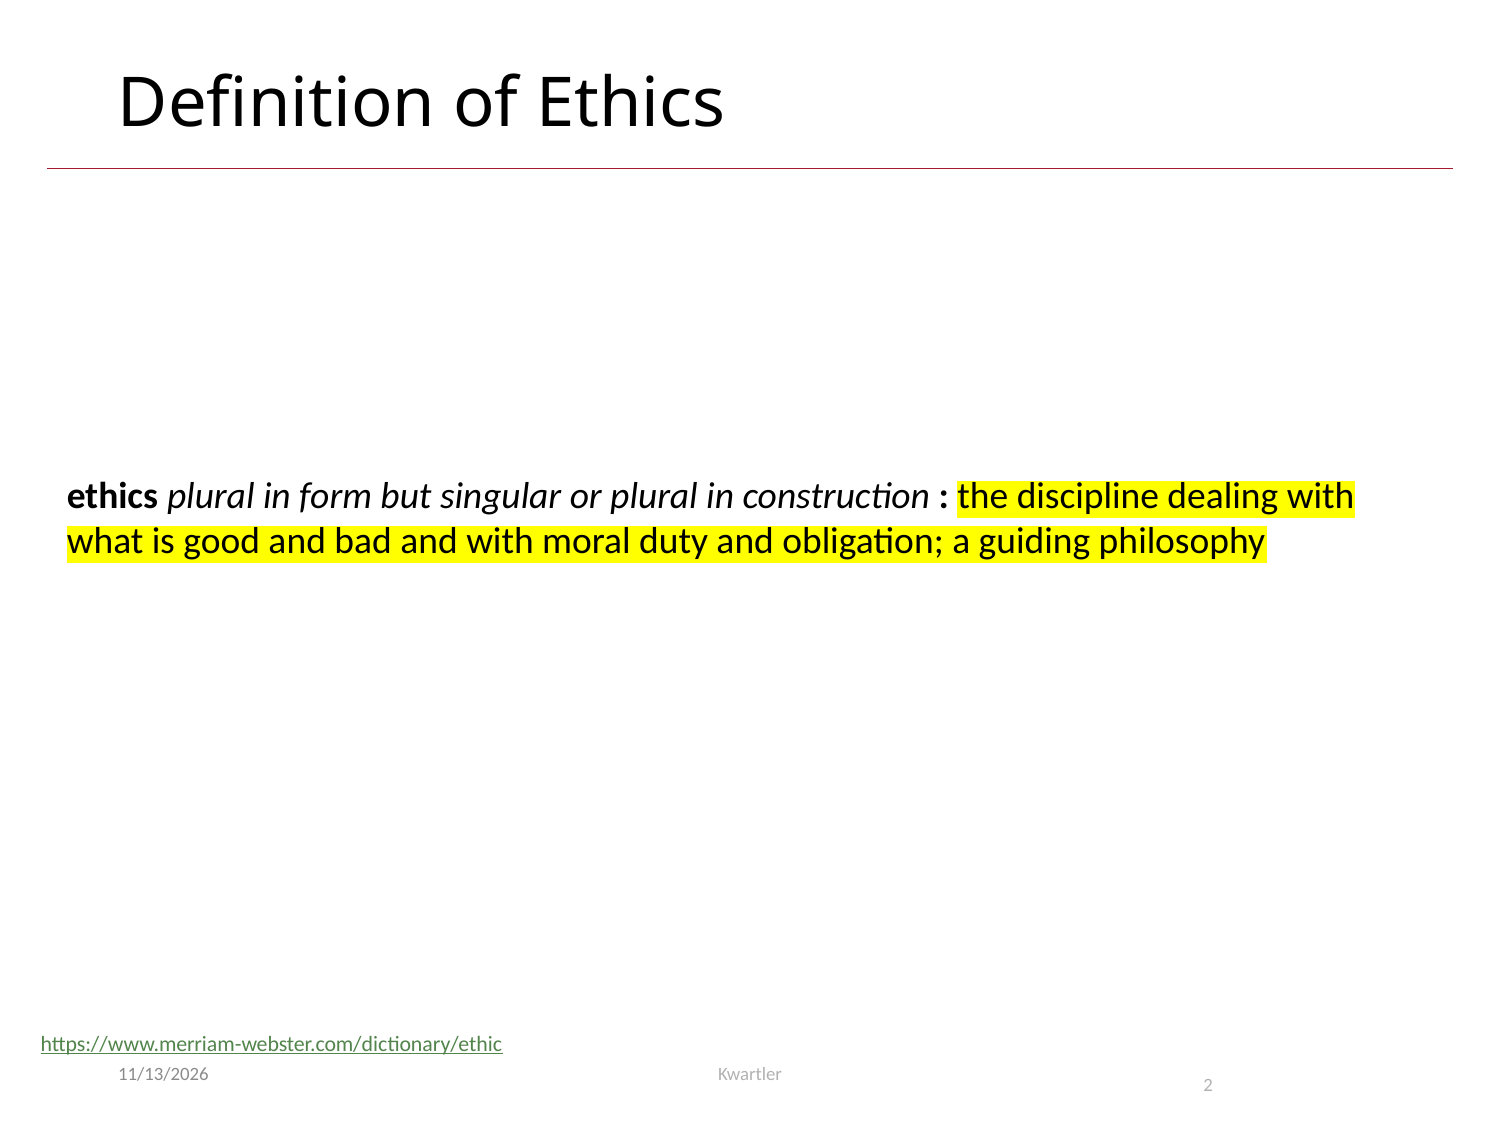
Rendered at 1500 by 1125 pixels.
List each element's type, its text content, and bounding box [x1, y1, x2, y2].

title Definition of Ethics [103, 59, 1397, 157]
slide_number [103, 1063, 441, 1103]
slide_number 2 [1188, 1042, 1330, 1103]
text_box https://www.merriam-webster.com/dictionary/ethic [25, 1021, 518, 1063]
footer Kwartler [496, 1042, 1004, 1103]
text_box ethics plural in form but singular or plural in construction : the discipline dealing with what is good and bad and with moral duty and obligation; a guiding philosophy [52, 463, 1448, 659]
